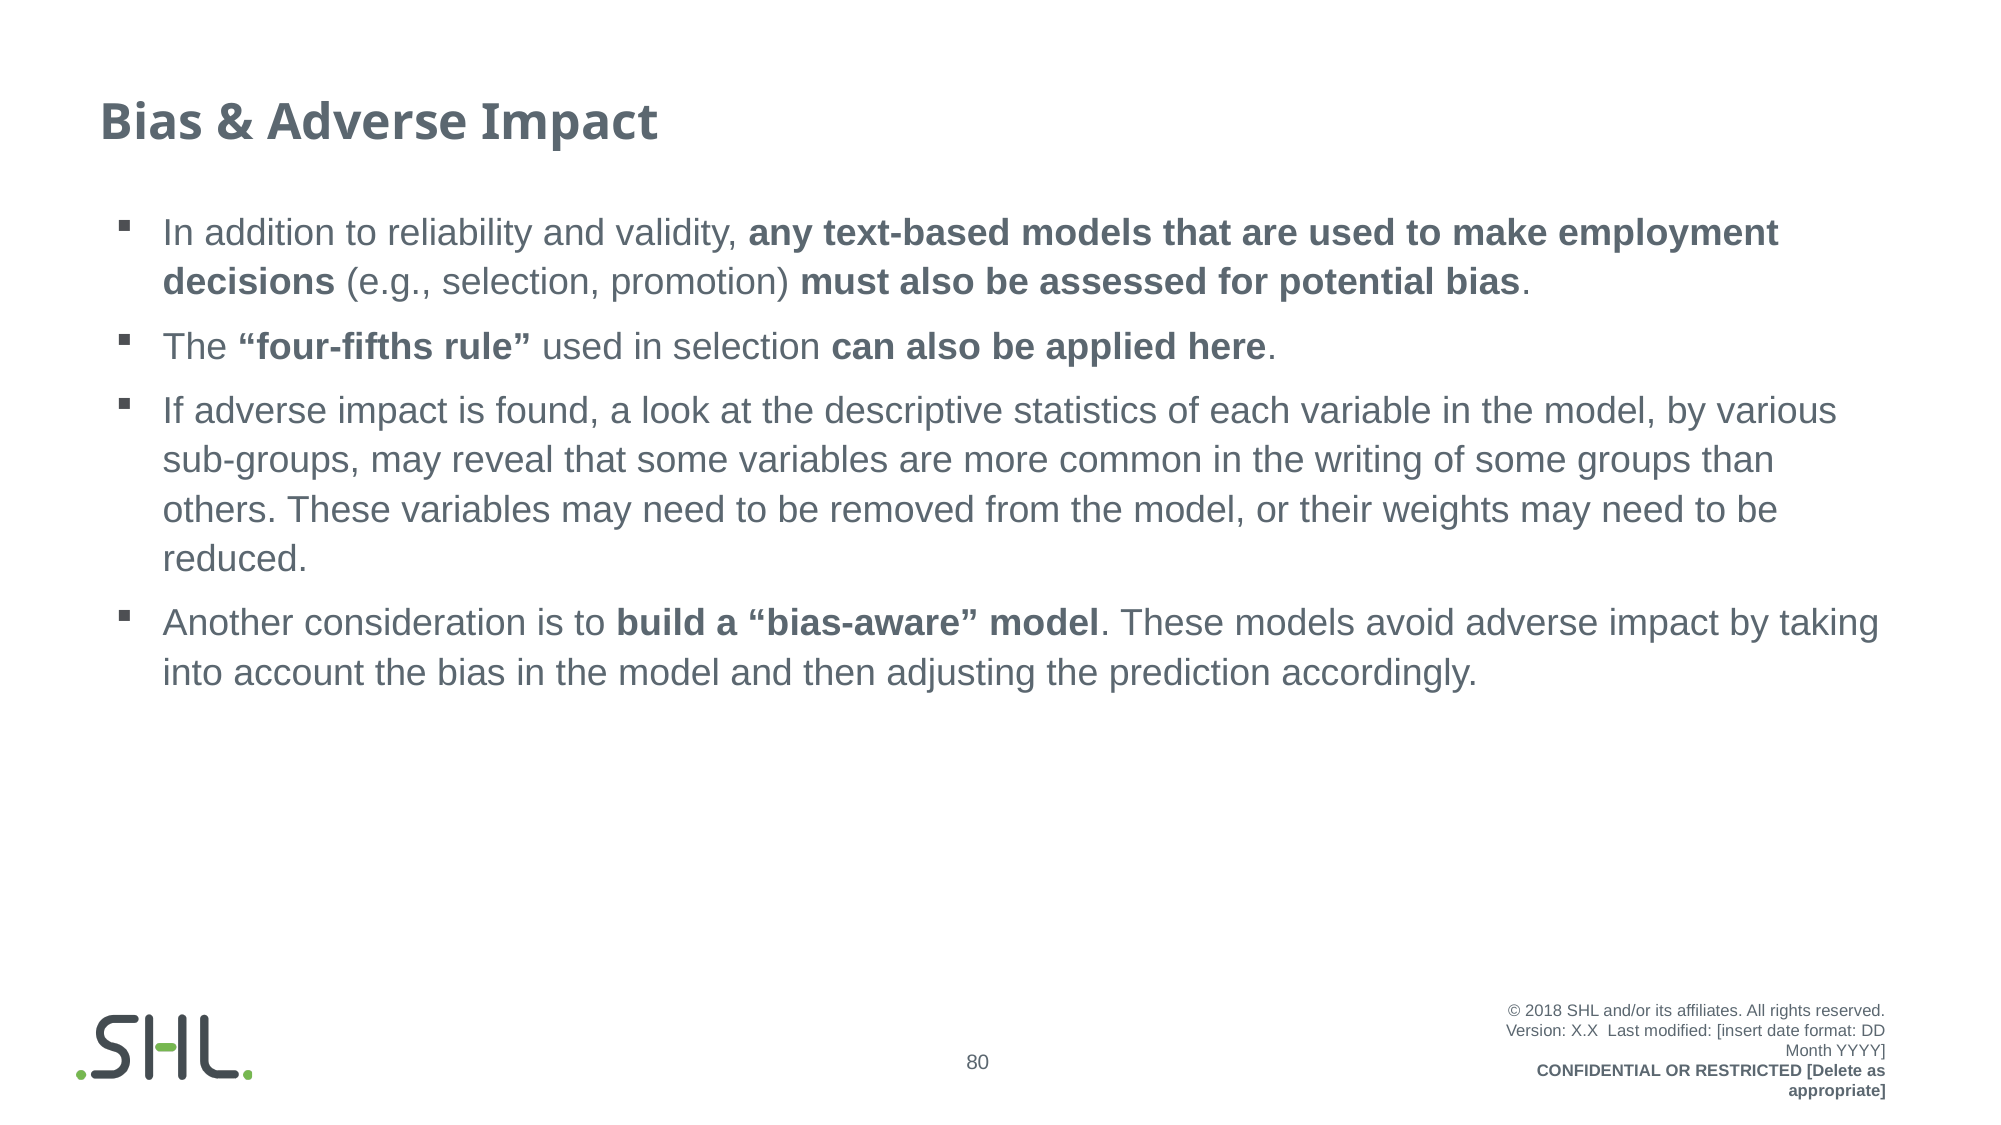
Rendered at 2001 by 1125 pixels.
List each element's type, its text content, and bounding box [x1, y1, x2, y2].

footer © 2018 SHL and/or its affiliates. All rights reserved. Version: X.X Last modified: [insert date format: DD Month YYYY] CONFIDENTIAL OR RESTRICTED [Delete as appropriate] [470, 1014, 1901, 1089]
list In addition to reliability and validity, any text-based models that are used to make employment decisions (e.g., selection, promotion) must also be assessed for potential bias. The “four-fifths rule” used in selection can also be applied here. If adverse impact is found, a look at the descriptive statistics of each variable in the model, by various sub-groups, may reveal that some variables are more common in the writing of some groups than others. These variables may need to be removed from the model, or their weights may need to be reduced. Another consideration is to build a “bias-aware” model. These models avoid adverse impact by taking into account the bias in the model and then adjusting the prediction accordingly. [101, 196, 1901, 876]
picture [76, 1014, 253, 1089]
title Bias & Adverse Impact [99, 59, 1900, 157]
